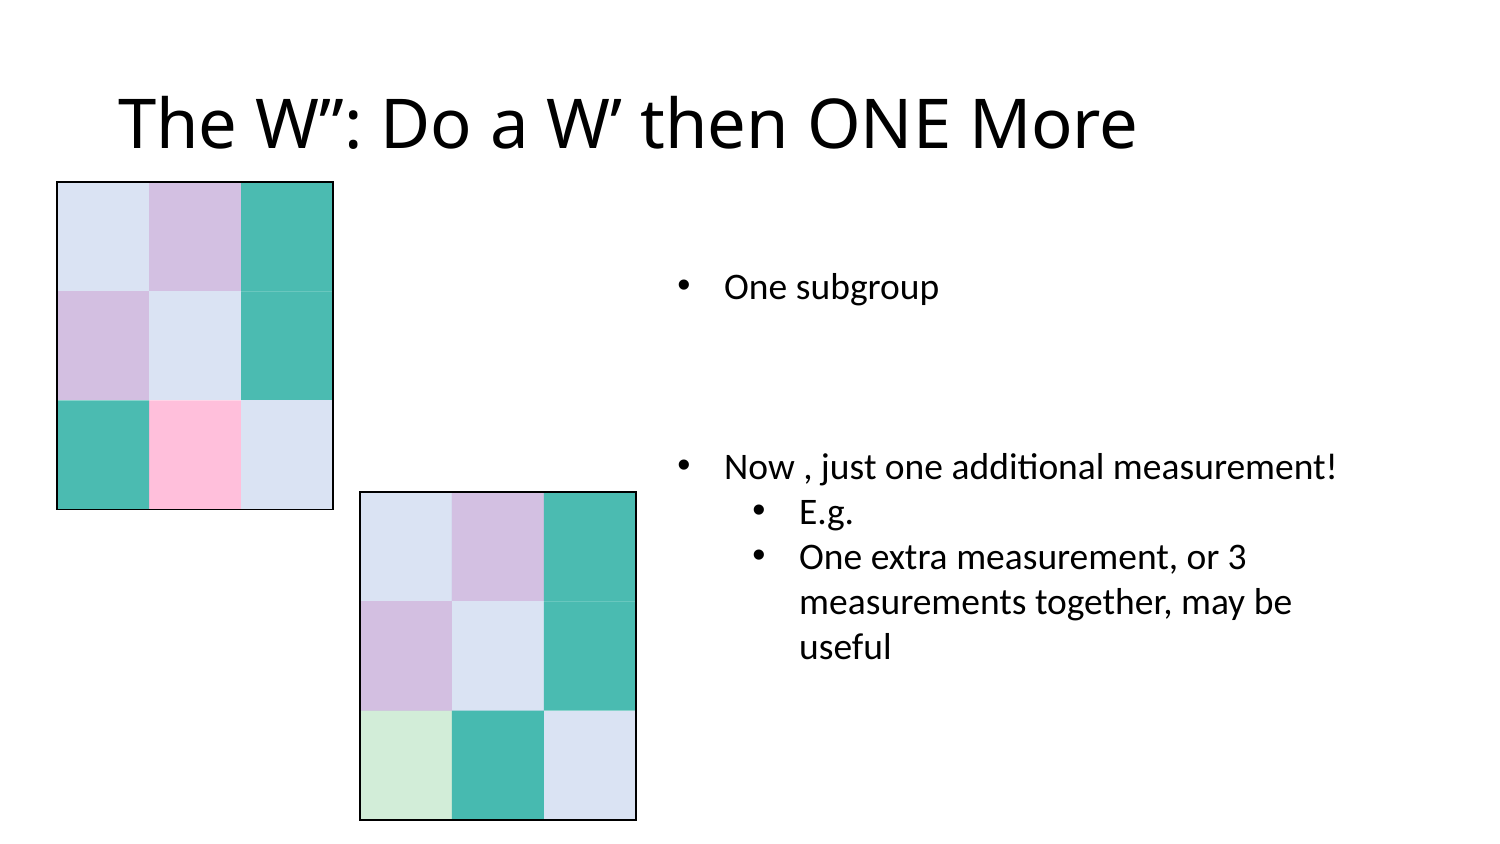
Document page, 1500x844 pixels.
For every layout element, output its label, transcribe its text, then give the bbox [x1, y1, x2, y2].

title The W”: Do a W’ then ONE More [103, 44, 1397, 208]
